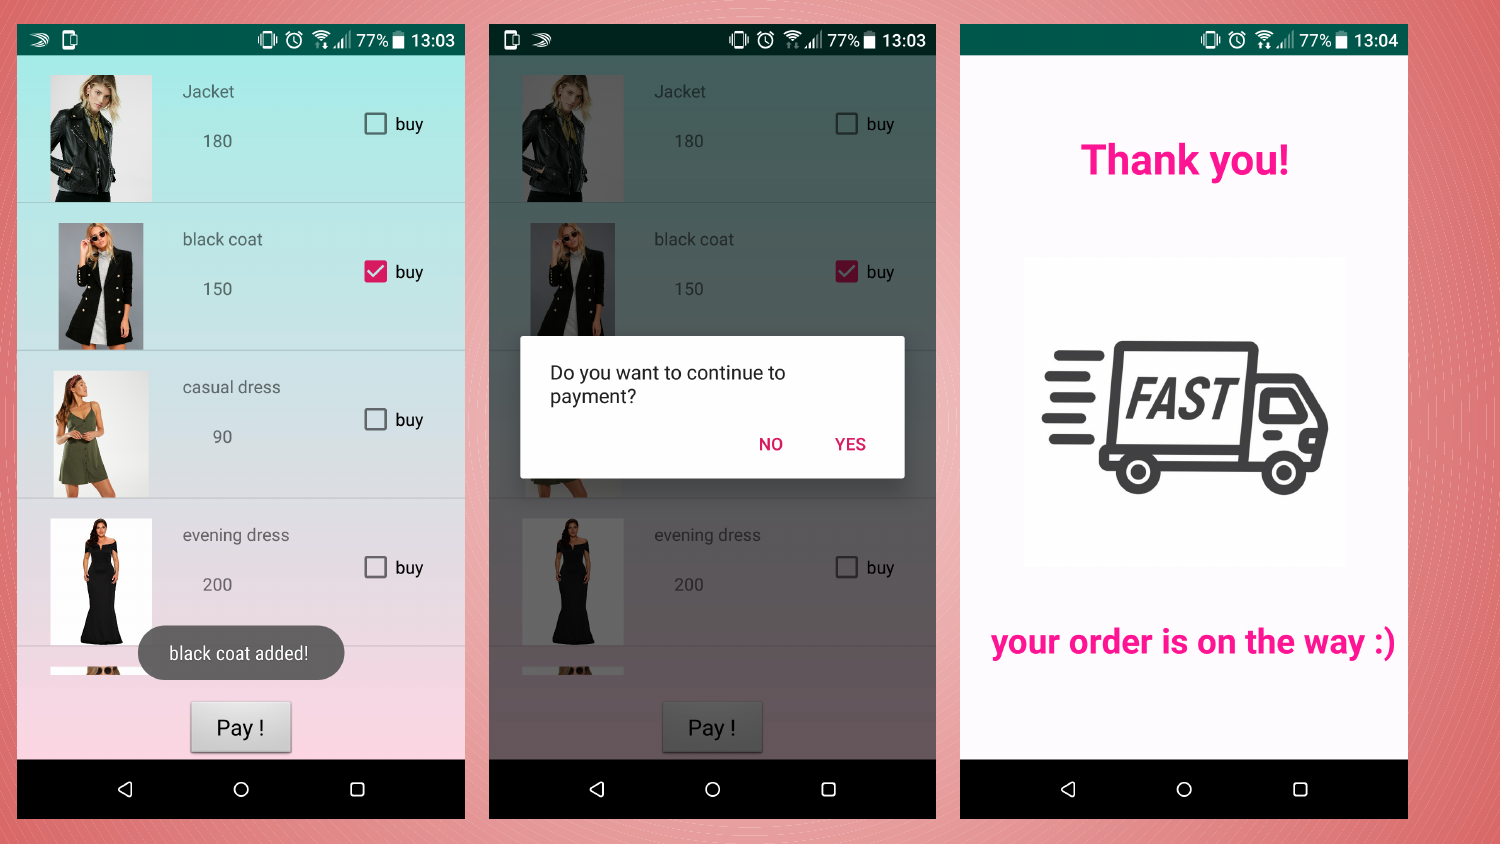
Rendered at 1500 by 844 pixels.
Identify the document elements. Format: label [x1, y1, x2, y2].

picture [17, 24, 465, 819]
picture [960, 24, 1408, 819]
picture [488, 24, 936, 819]
